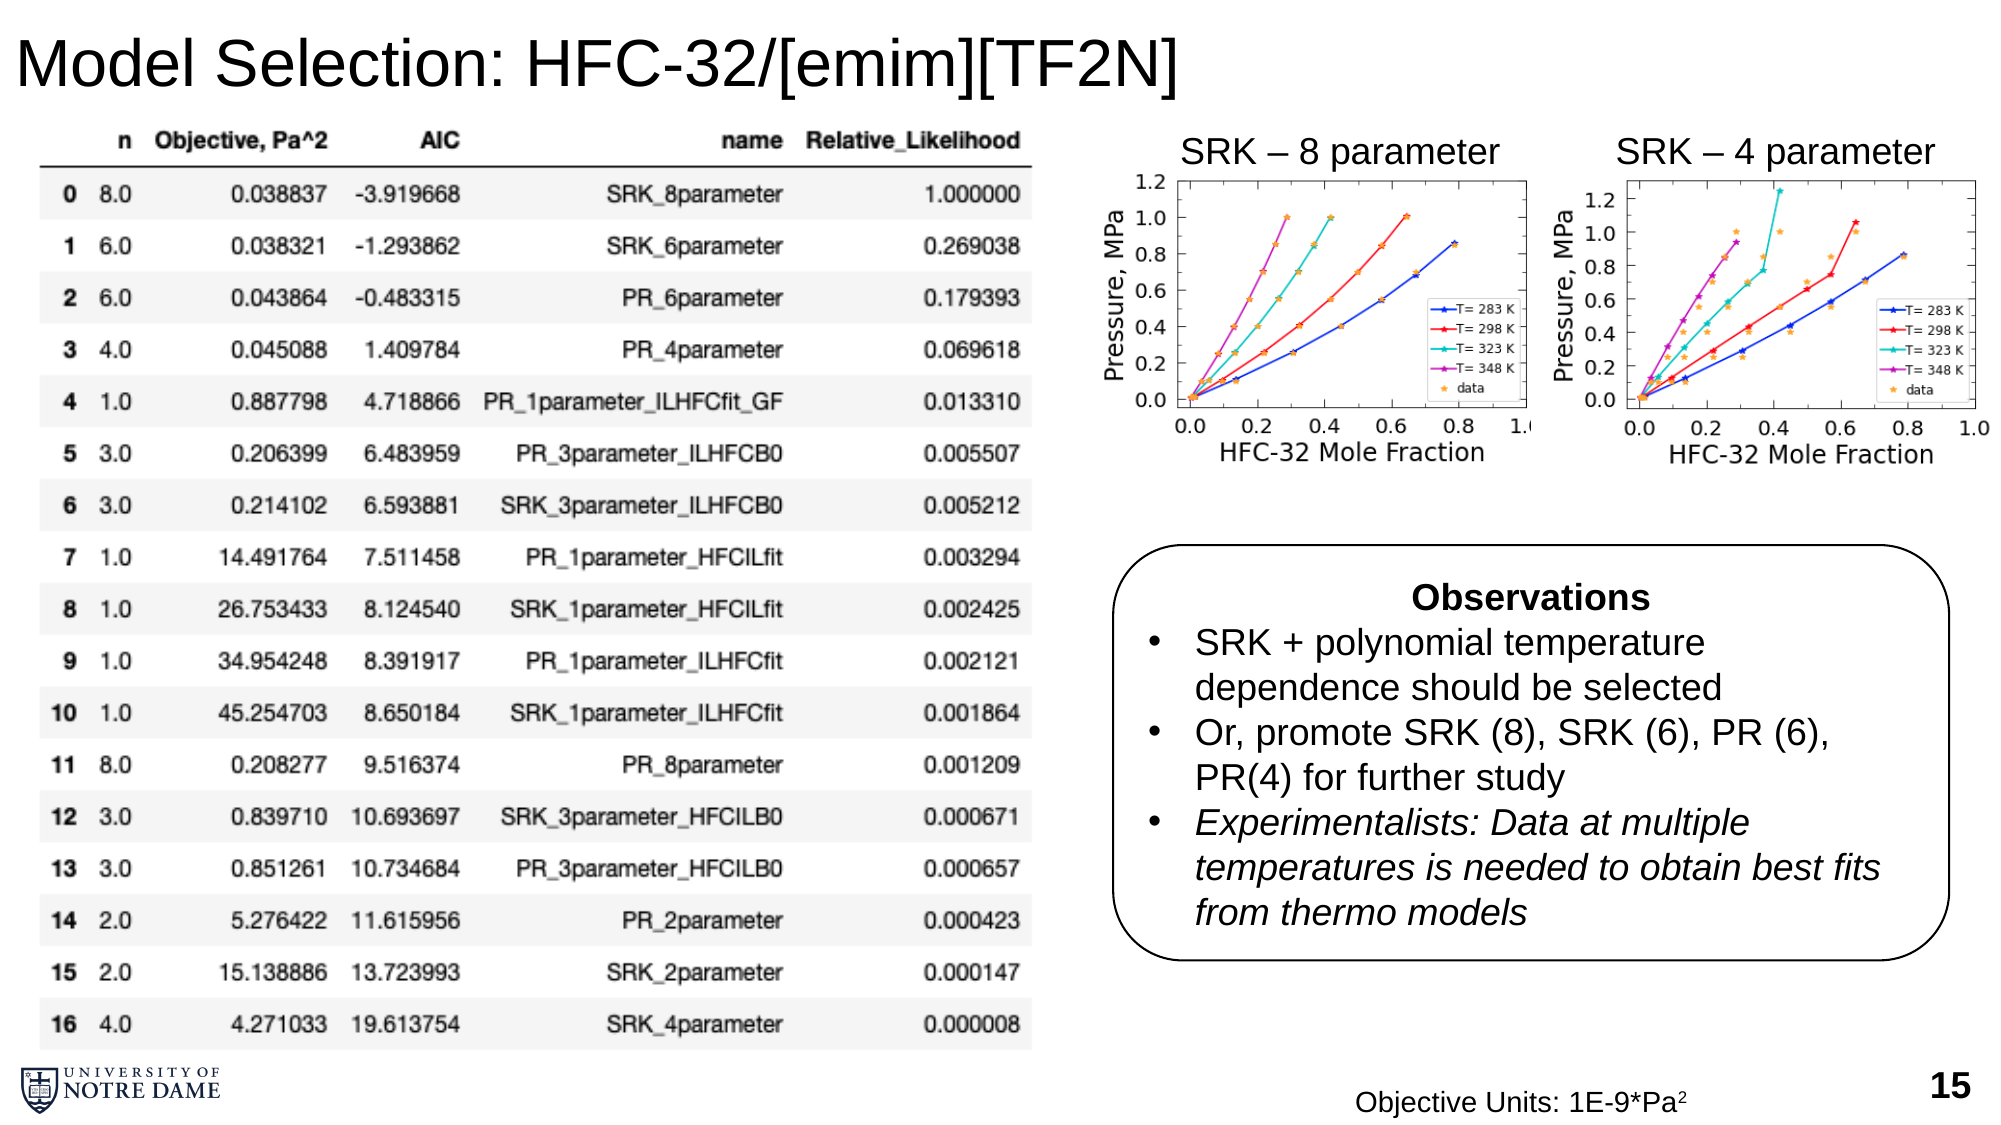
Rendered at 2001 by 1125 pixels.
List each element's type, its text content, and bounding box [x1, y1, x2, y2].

picture [21, 1067, 220, 1114]
picture [20, 122, 1042, 1054]
picture [1068, 167, 2000, 482]
slide_number 15 [1536, 1053, 1987, 1114]
text_box SRK – 8 parameter [1144, 119, 1537, 167]
text_box Observations SRK + polynomial temperature dependence should be selected Or, promote SRK (8), SRK (6), PR (6), PR(4) for further study Experimentalists: Data at multiple temperatures is needed to obtain best fits from thermo models [1112, 544, 1951, 962]
text_box Objective Units: 1E-9*Pa2 [1340, 1075, 1907, 1125]
text_box SRK – 4 parameter [1579, 119, 1972, 174]
title Model Selection: HFC-32/[emim][TF2N] [0, 0, 1966, 130]
